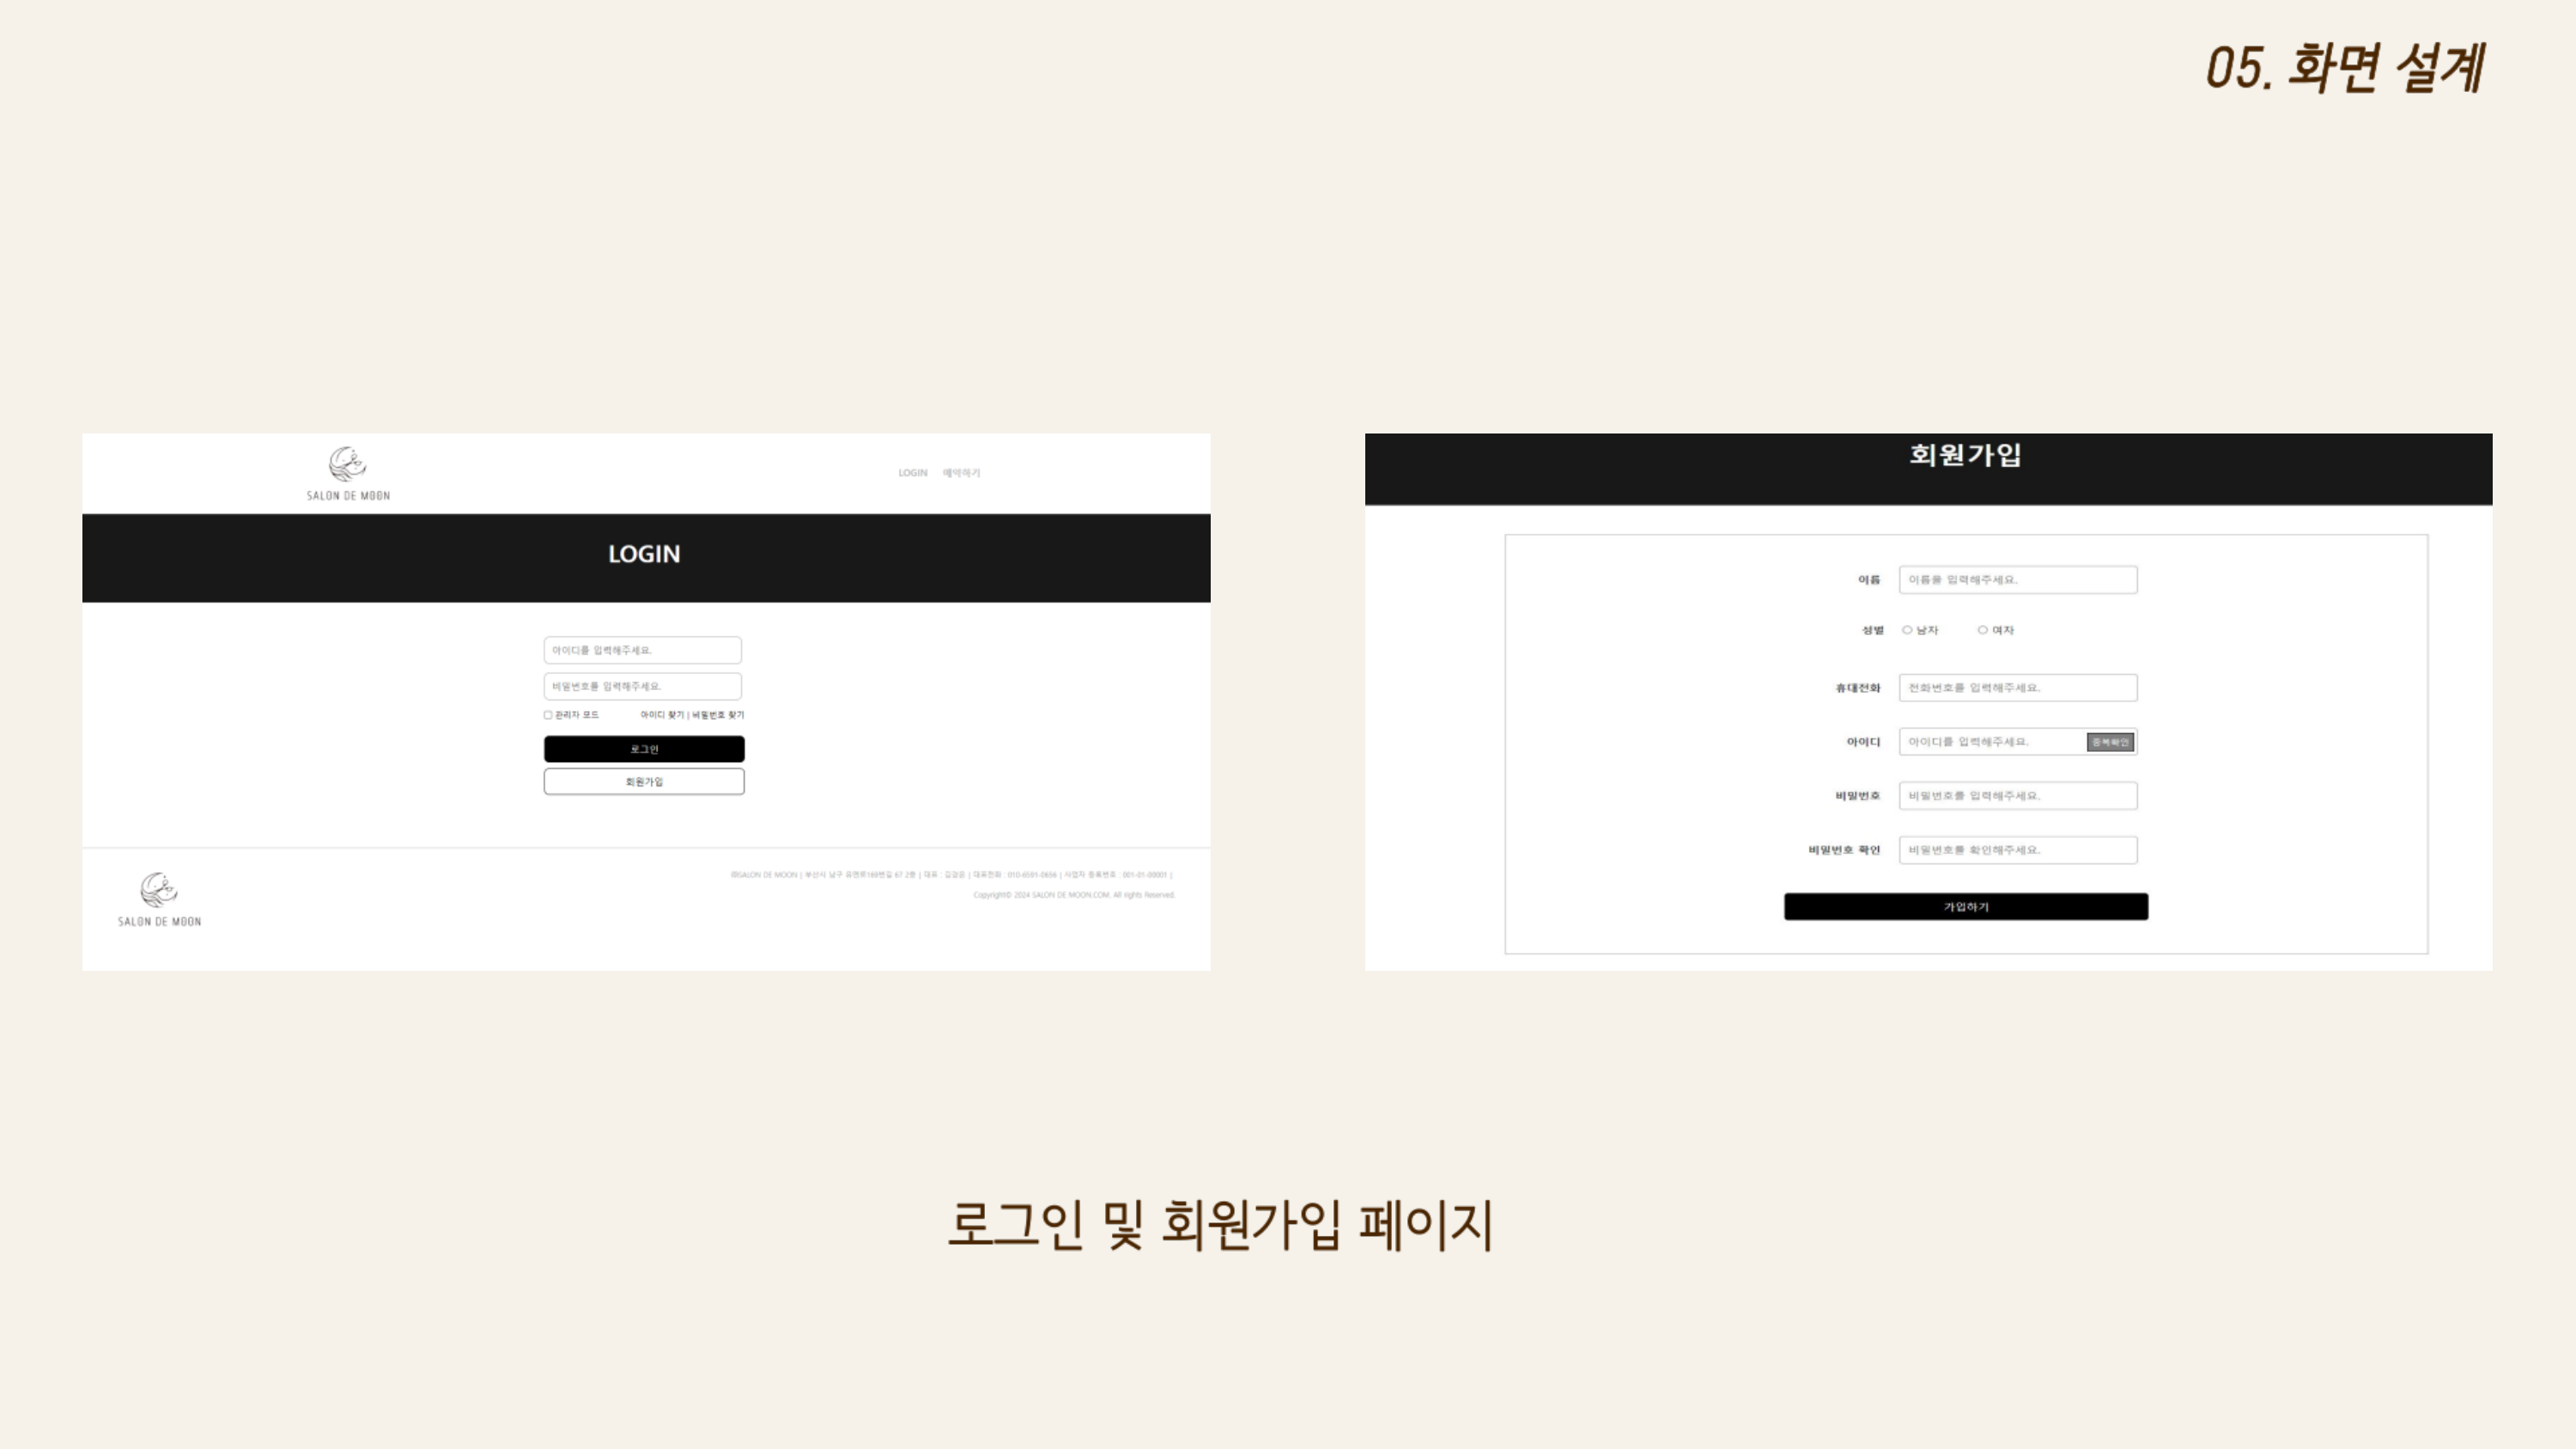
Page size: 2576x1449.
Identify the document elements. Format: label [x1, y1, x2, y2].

text_box [82, 433, 1211, 971]
picture [933, 1170, 1542, 1314]
picture [2184, 8, 2530, 153]
text_box [1364, 433, 2493, 971]
